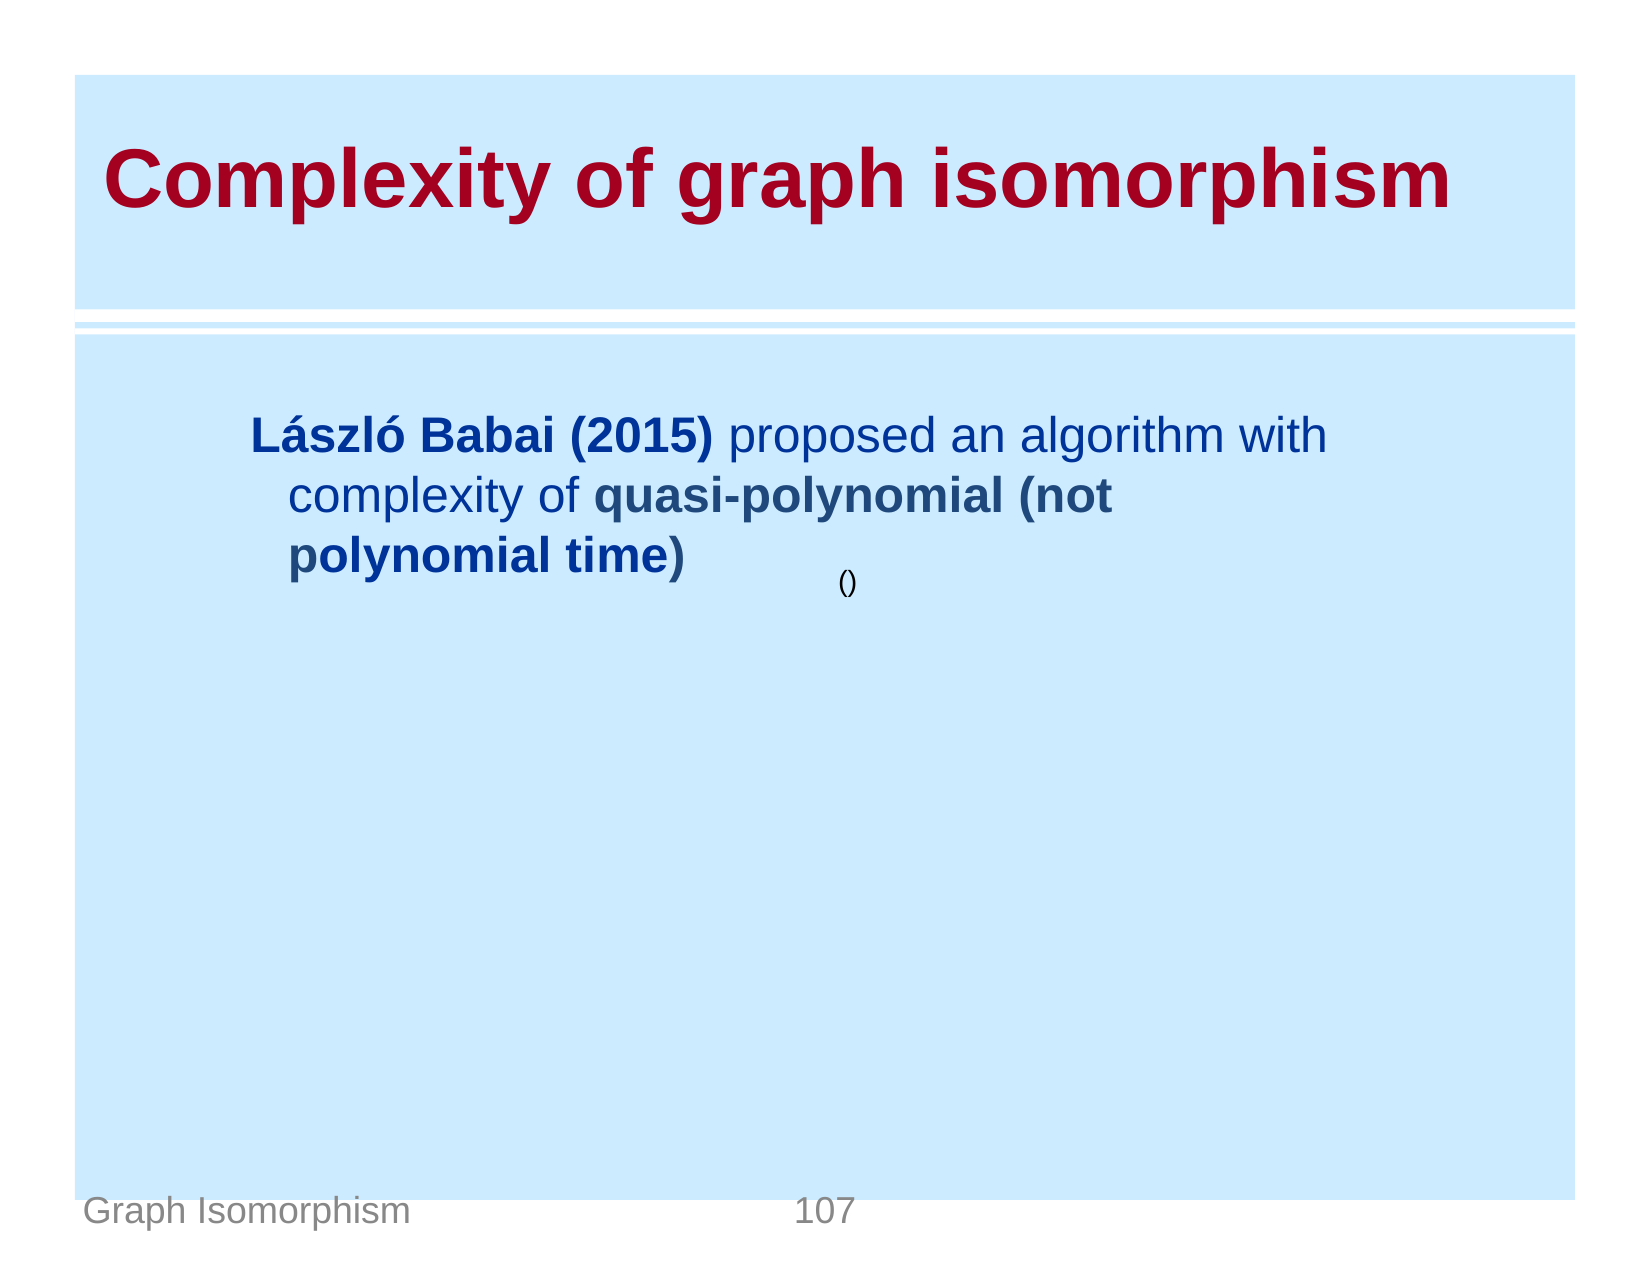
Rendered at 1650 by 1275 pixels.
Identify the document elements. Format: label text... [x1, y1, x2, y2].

list László Babai (2015) proposed an algorithm with complexity of quasi-polynomial (not polynomial time) [212, 402, 1383, 585]
title Complexity of graph isomorphism [103, 124, 1555, 338]
slide_number 107 [561, 1185, 1089, 1275]
footer Graph Isomorphism [82, 1185, 462, 1275]
